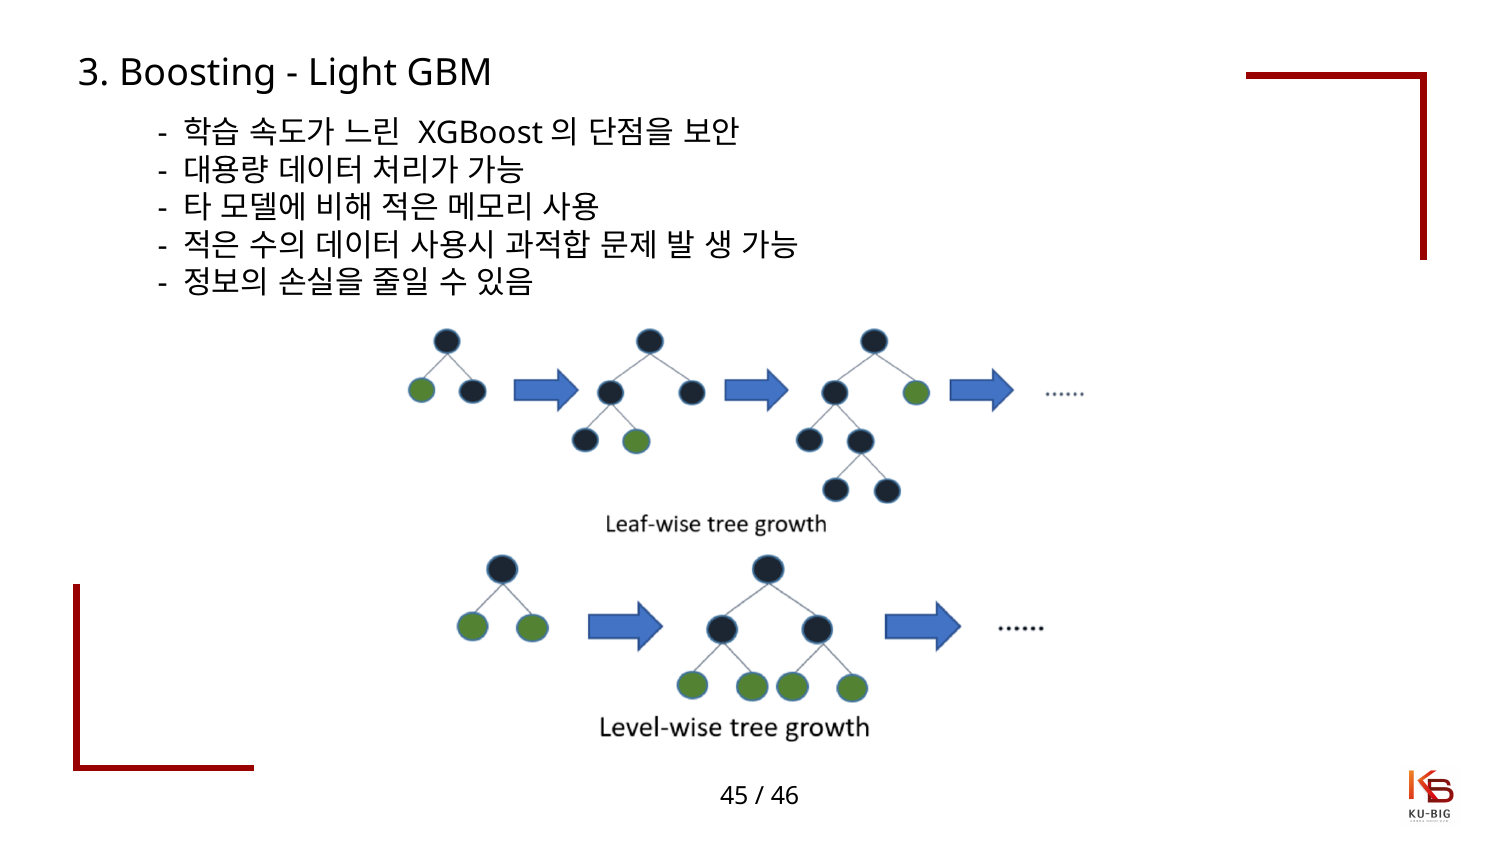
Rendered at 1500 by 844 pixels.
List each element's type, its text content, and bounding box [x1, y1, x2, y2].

picture [1400, 766, 1460, 826]
text_box 3. Boosting - Light GBM [63, 40, 853, 101]
text_box - 학습 속도가 느린 XGBoost의 단점을 보안 - 대용량 데이터 처리가 가능 - 타 모델에 비해 적은 메모리 사용 - 적은 수의 데이터 사용시 과적합 문제 발 생 가능 - 정보의 손실을 줄일 수 있음 [142, 105, 1348, 308]
picture [404, 305, 1096, 544]
slide_number 45 / 46 [705, 763, 821, 829]
picture [446, 545, 1054, 747]
